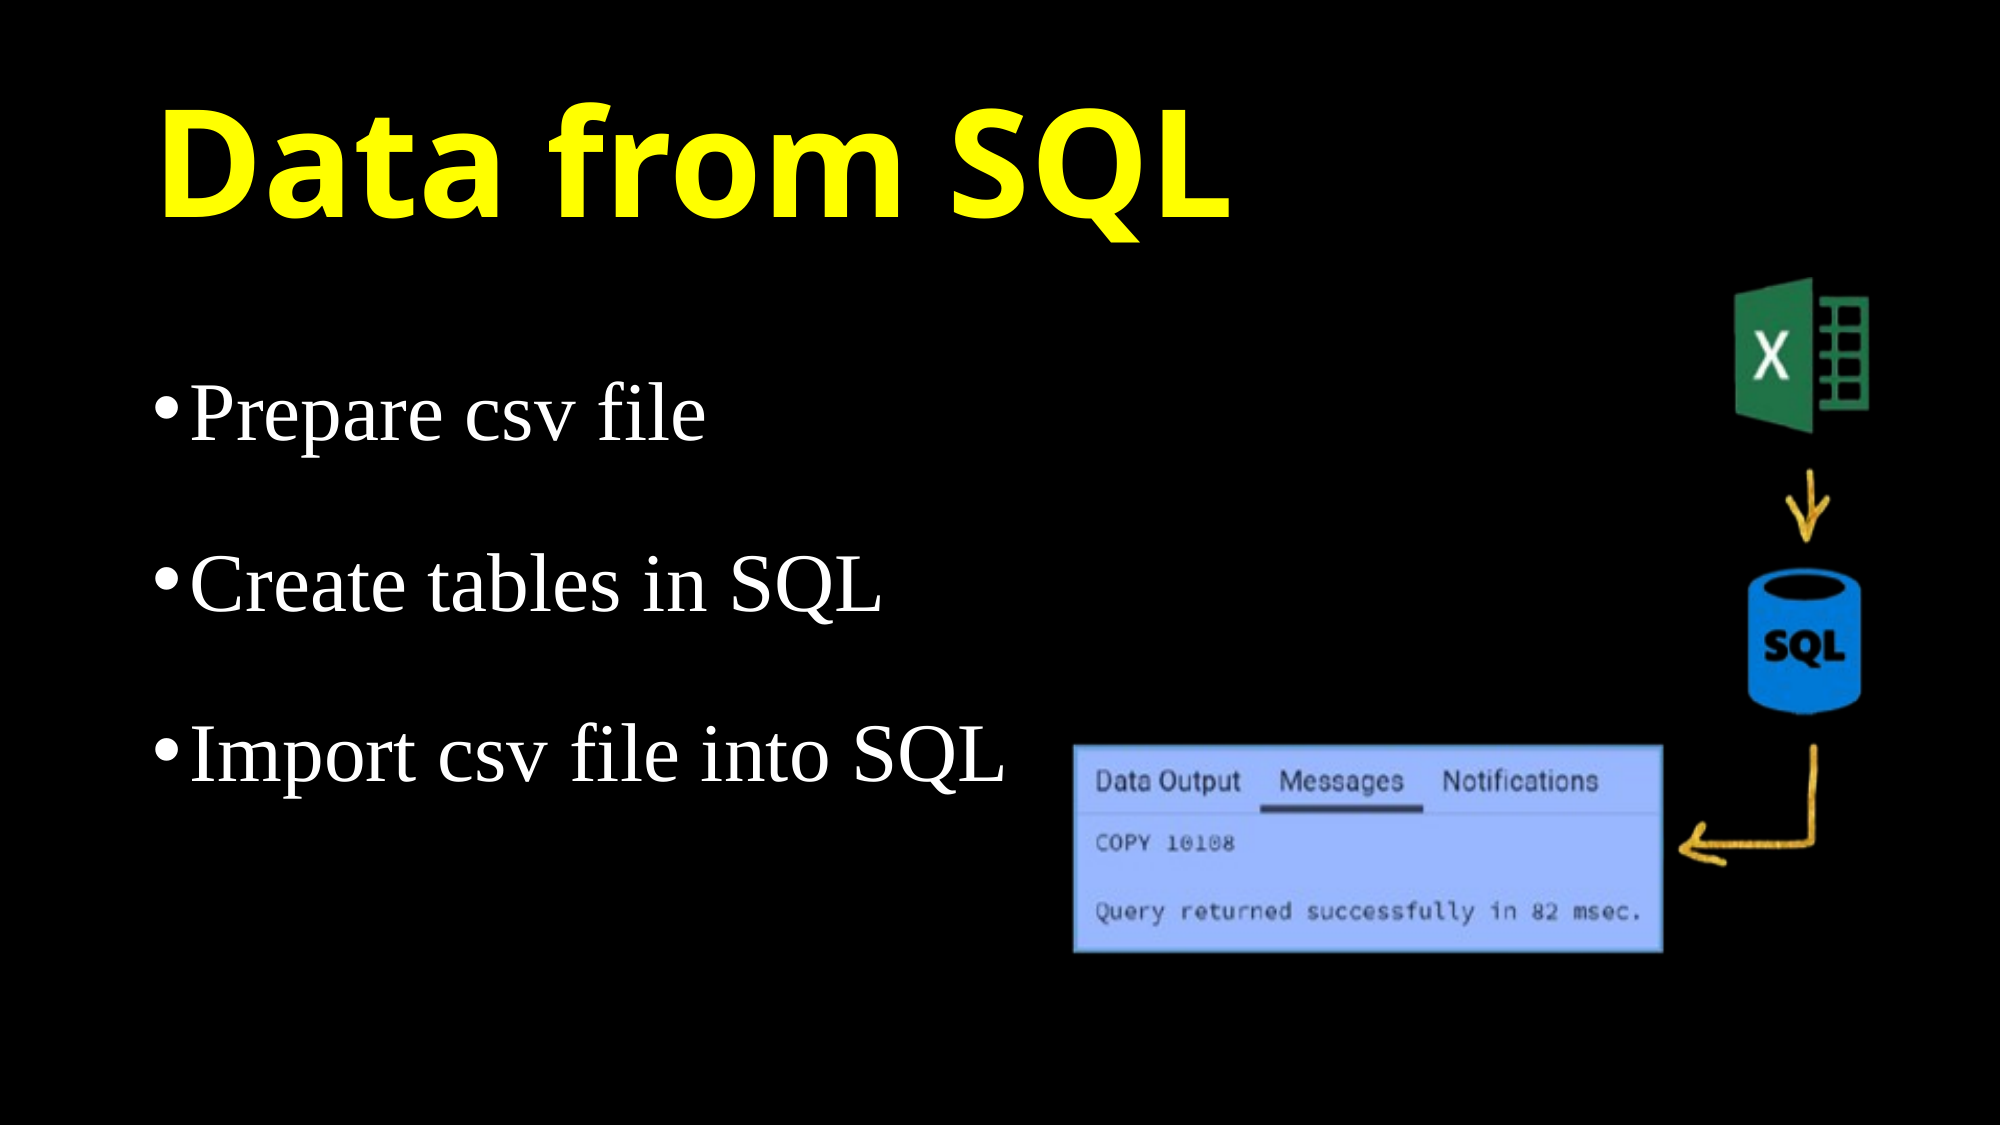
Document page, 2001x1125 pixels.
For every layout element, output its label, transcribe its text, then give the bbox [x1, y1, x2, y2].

picture [1053, 277, 1941, 991]
title Data from SQL [137, 59, 1863, 278]
list Prepare csv file Create tables in SQL Import csv file into SQL [137, 299, 1053, 942]
